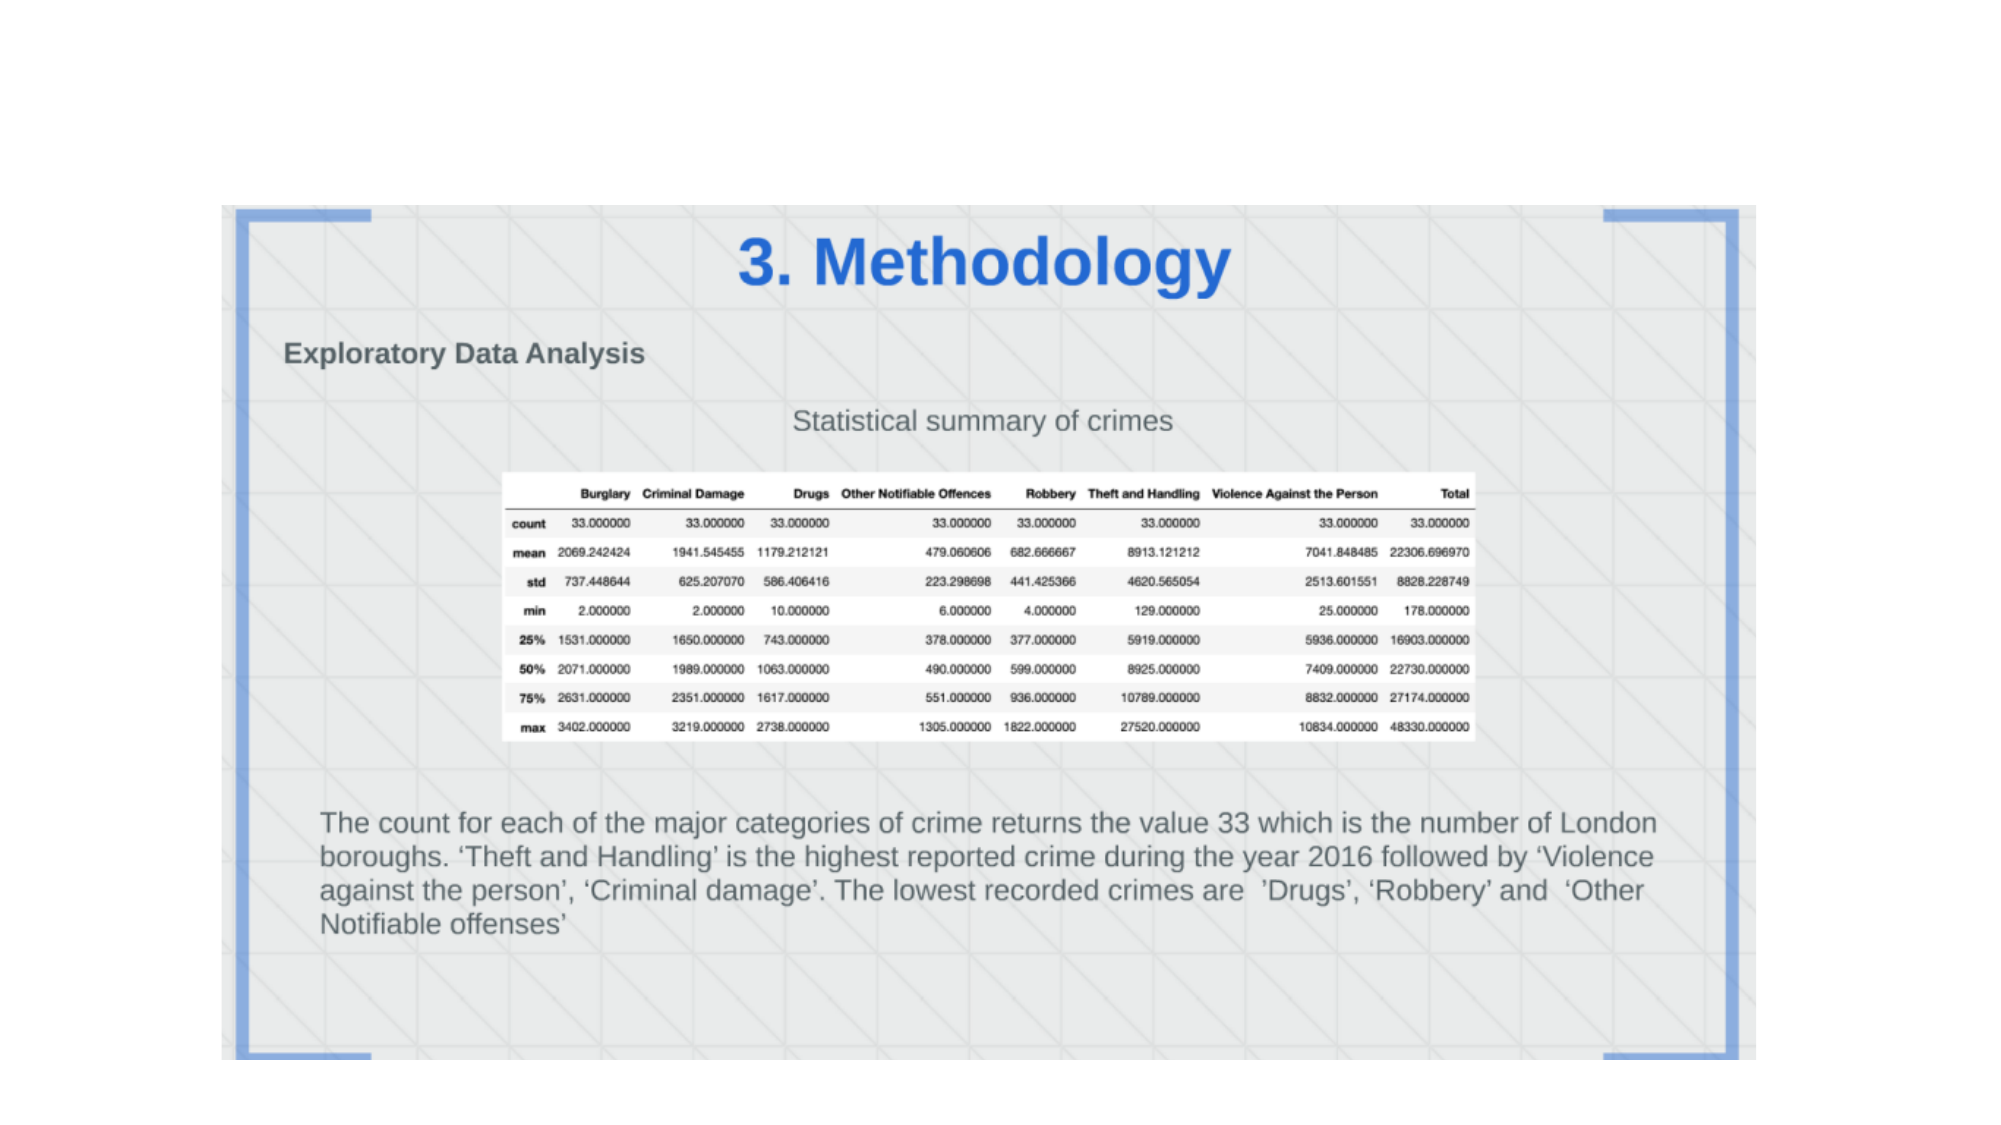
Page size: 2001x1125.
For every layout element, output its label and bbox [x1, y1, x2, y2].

picture [221, 205, 1757, 1060]
